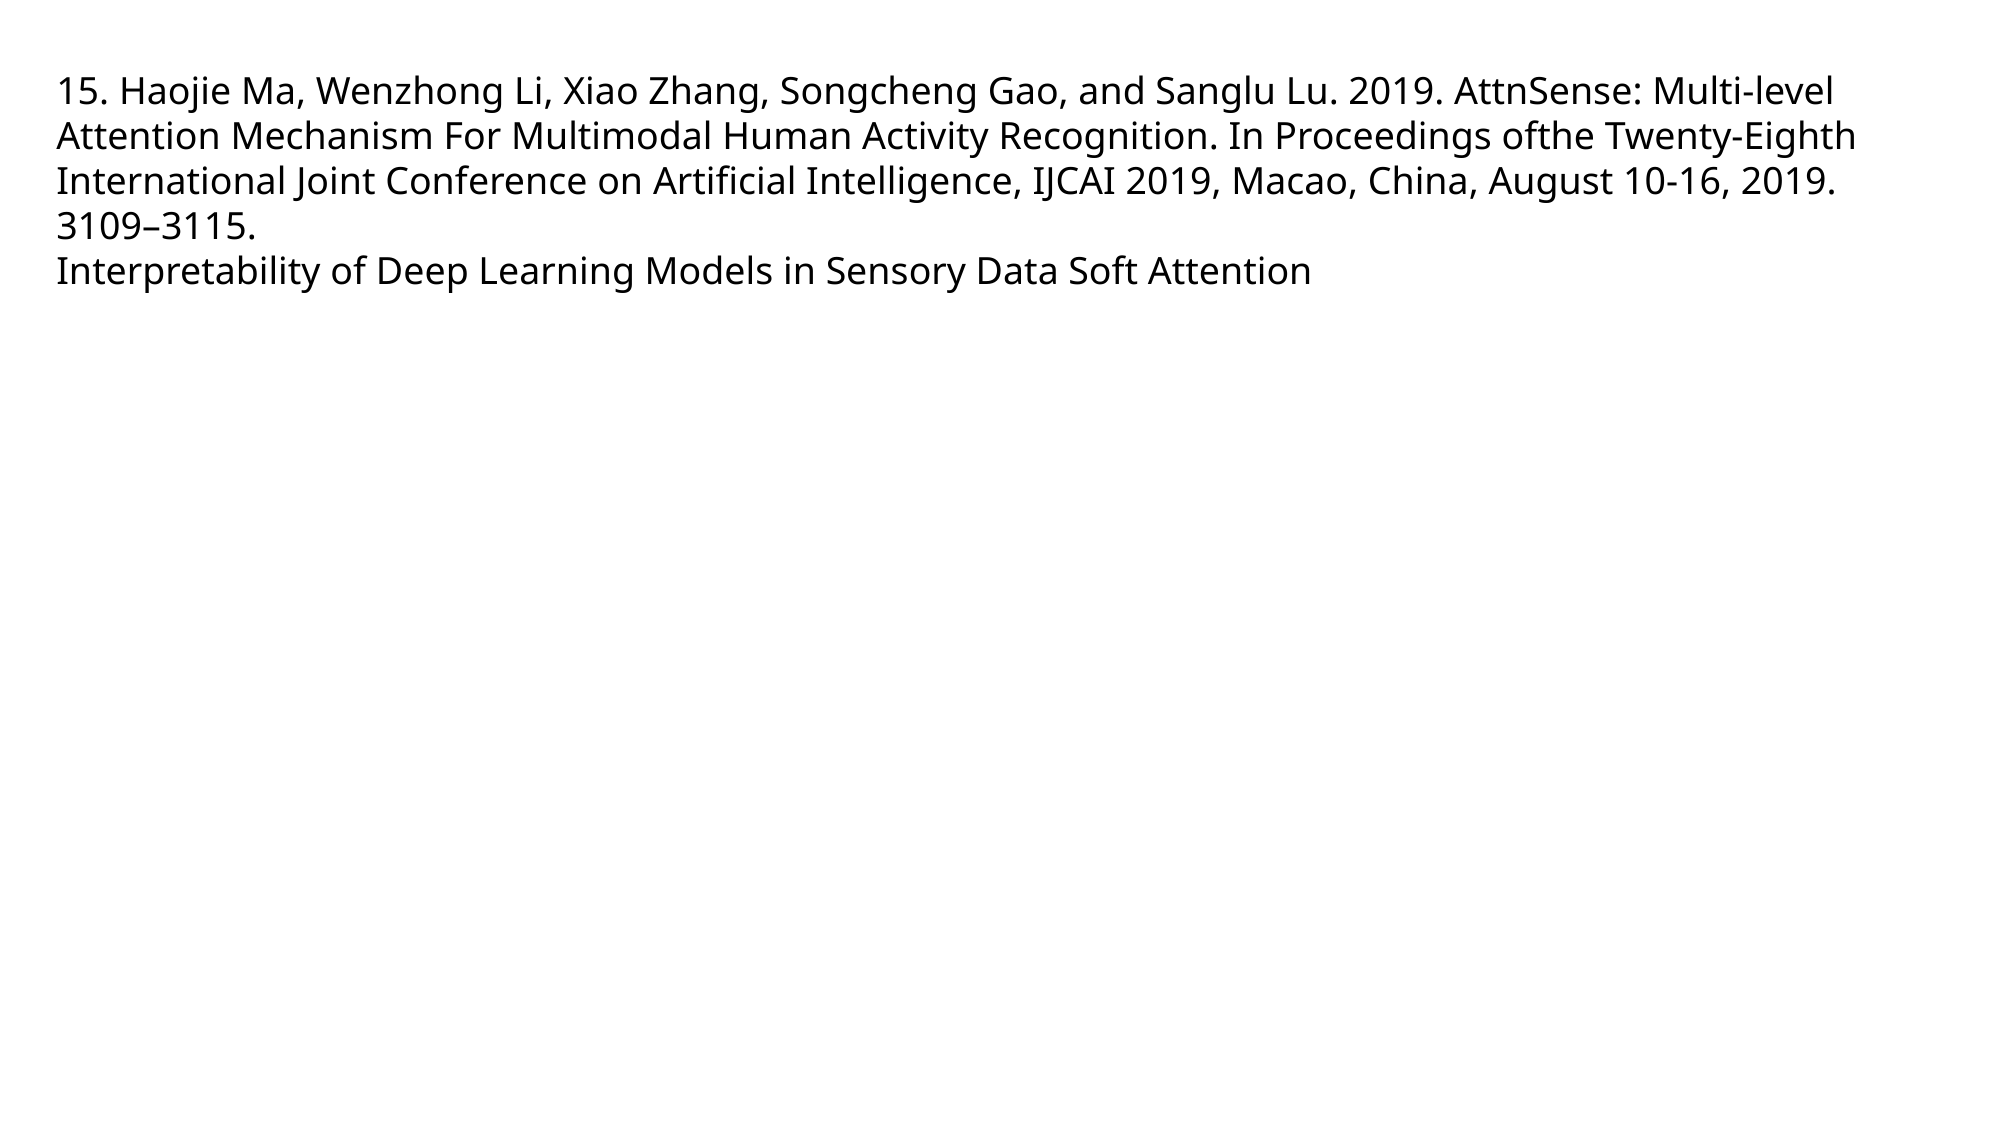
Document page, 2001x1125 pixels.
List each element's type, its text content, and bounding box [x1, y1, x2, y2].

text_box 15. Haojie Ma, Wenzhong Li, Xiao Zhang, Songcheng Gao, and Sanglu Lu. 2019. AttnSense: Multi-level Attention Mechanism For Multimodal Human Activity Recognition. In Proceedings ofthe Twenty-Eighth International Joint Conference on Artificial Intelligence, IJCAI 2019, Macao, China, August 10-16, 2019. 3109–3115. Interpretability of Deep Learning Models in Sensory Data Soft Attention [41, 59, 1935, 345]
